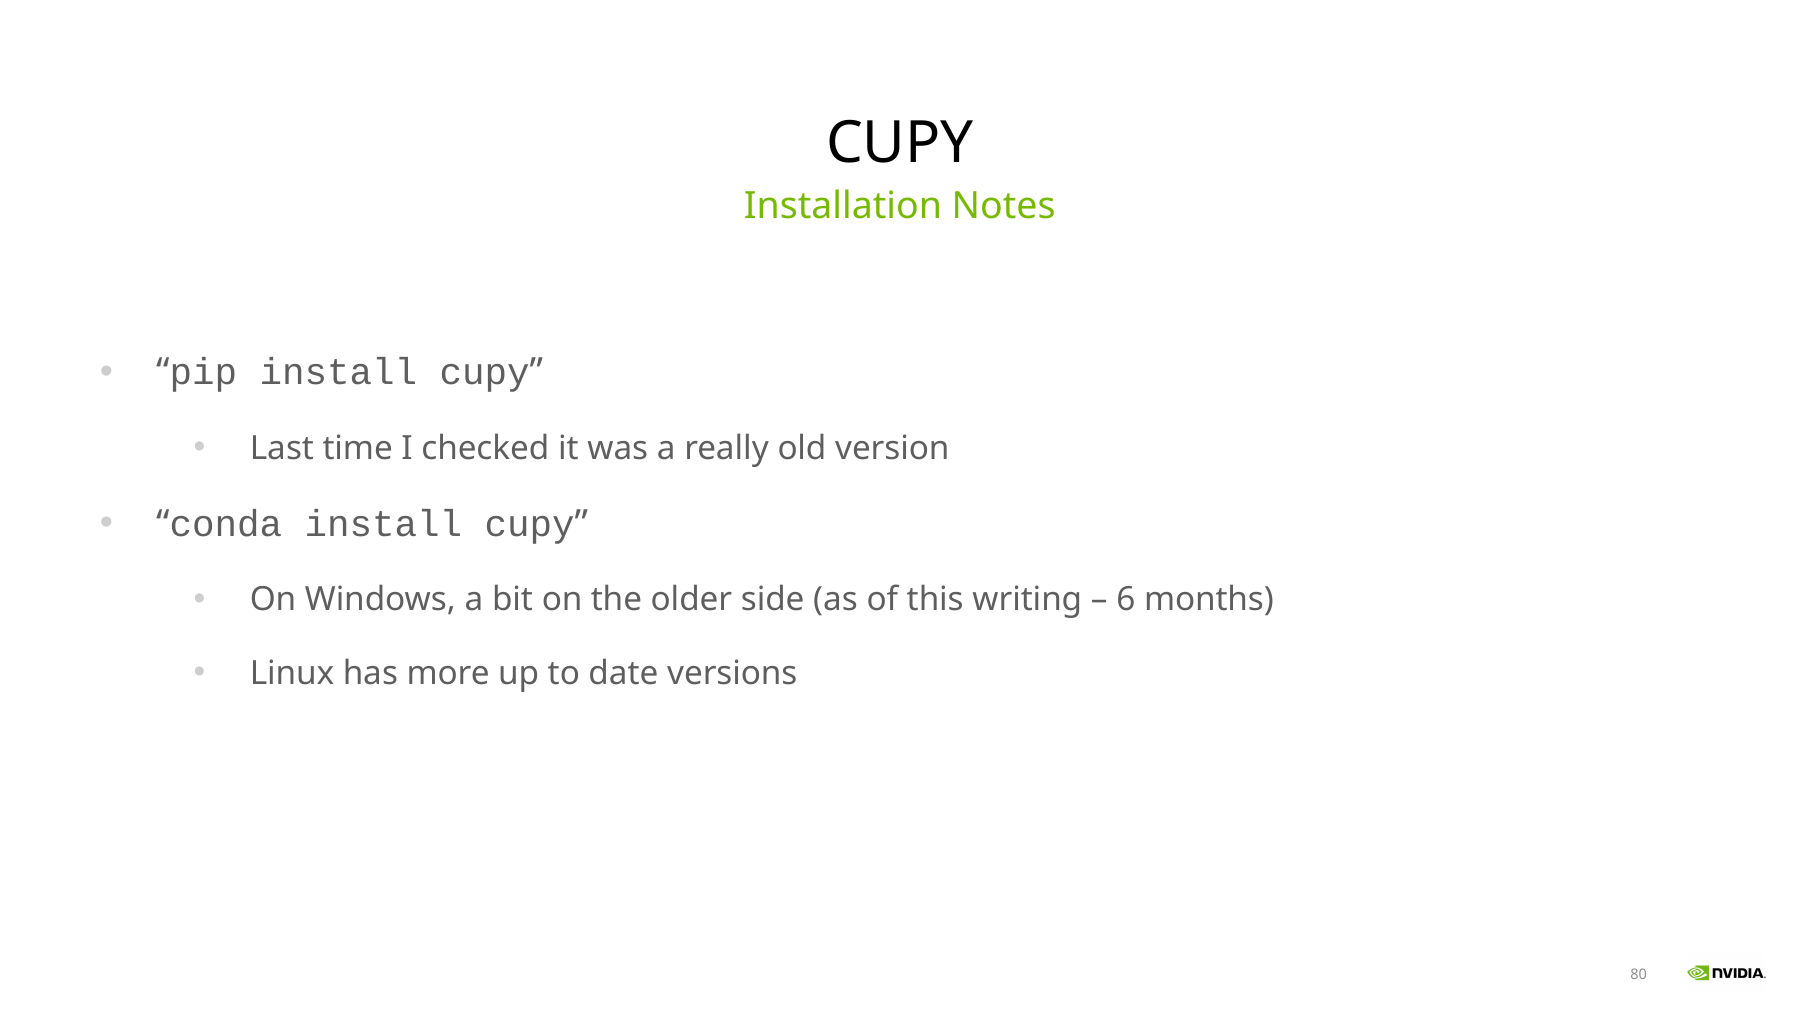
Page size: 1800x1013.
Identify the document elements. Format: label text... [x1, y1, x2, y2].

list “pip install cupy” Last time I checked it was a really old version “conda install cupy” On Windows, a bit on the older side (as of this writing – 6 months) Linux has more up to date versions [84, 344, 1717, 956]
list Installation Notes [81, 178, 1719, 265]
picture [1687, 953, 1766, 993]
title CUPY [81, 85, 1719, 178]
